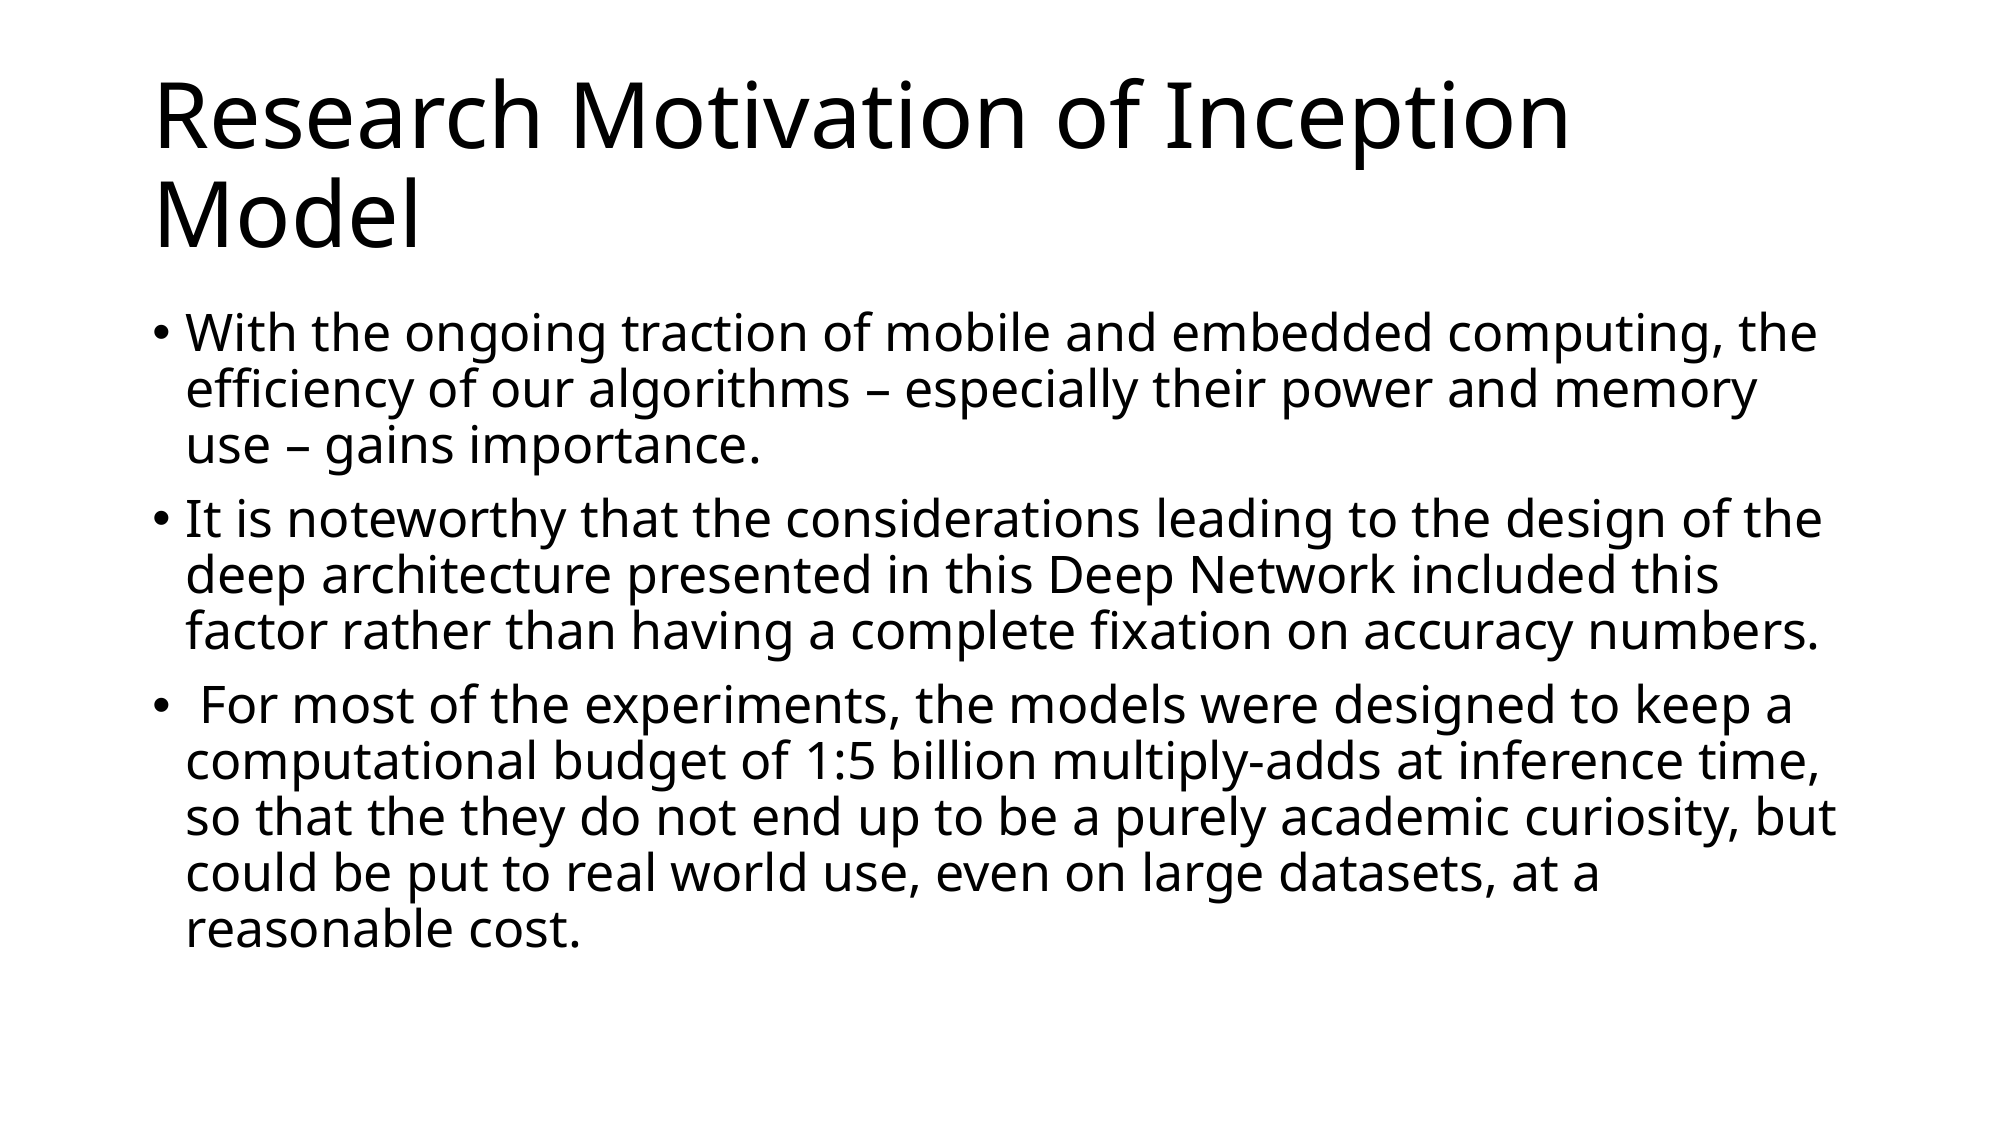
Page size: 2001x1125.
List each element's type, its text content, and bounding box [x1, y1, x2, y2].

title Research Motivation of Inception Model [137, 59, 1863, 278]
list With the ongoing traction of mobile and embedded computing, the efficiency of our algorithms – especially their power and memory use – gains importance. It is noteworthy that the considerations leading to the design of the deep architecture presented in this Deep Network included this factor rather than having a complete fixation on accuracy numbers. For most of the experiments, the models were designed to keep a computational budget of 1:5 billion multiply-adds at inference time, so that the they do not end up to be a purely academic curiosity, but could be put to real world use, even on large datasets, at a reasonable cost. [137, 299, 1863, 1014]
